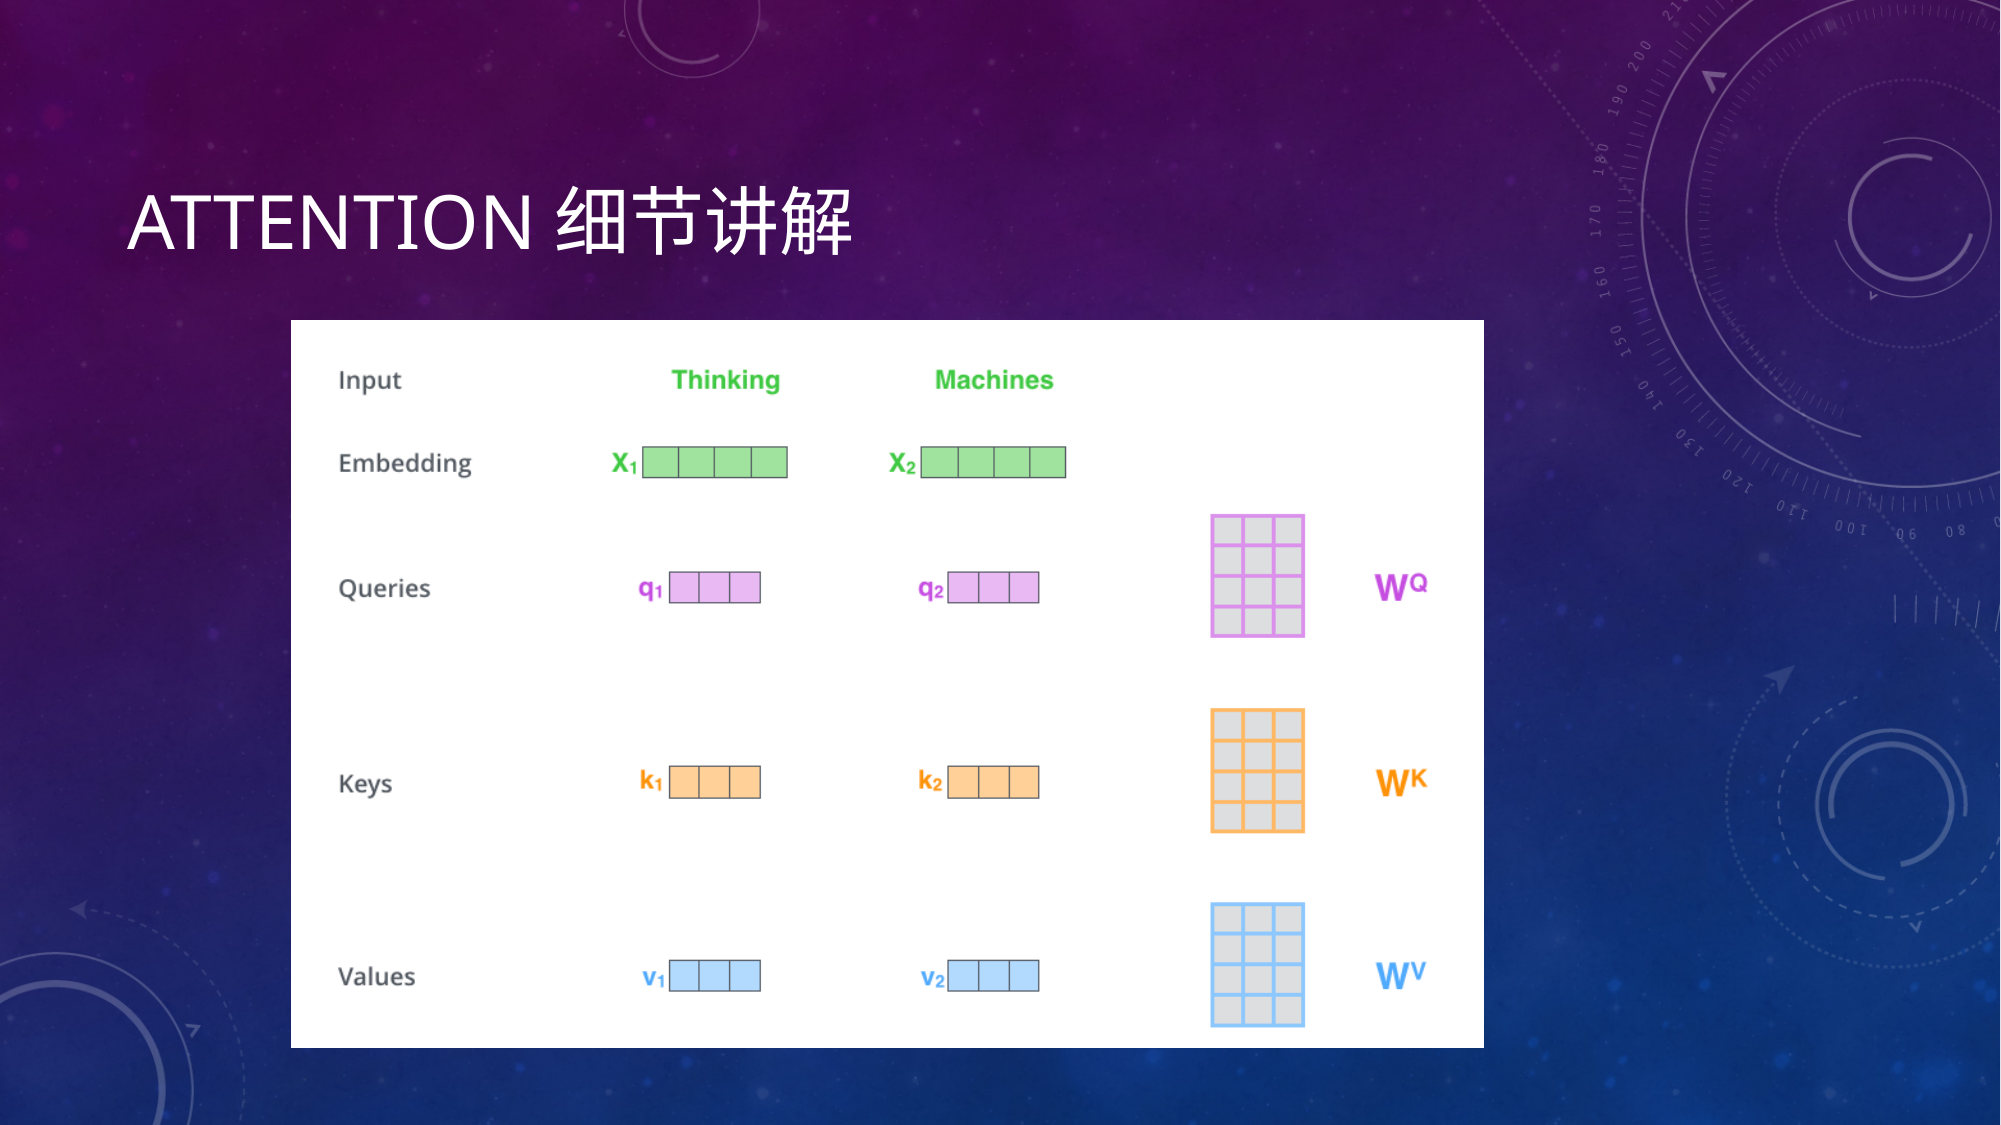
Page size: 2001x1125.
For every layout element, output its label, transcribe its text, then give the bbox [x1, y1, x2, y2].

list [291, 319, 1485, 1048]
title Attention细节讲解 [112, 99, 1775, 339]
picture [0, 0, 2001, 1125]
